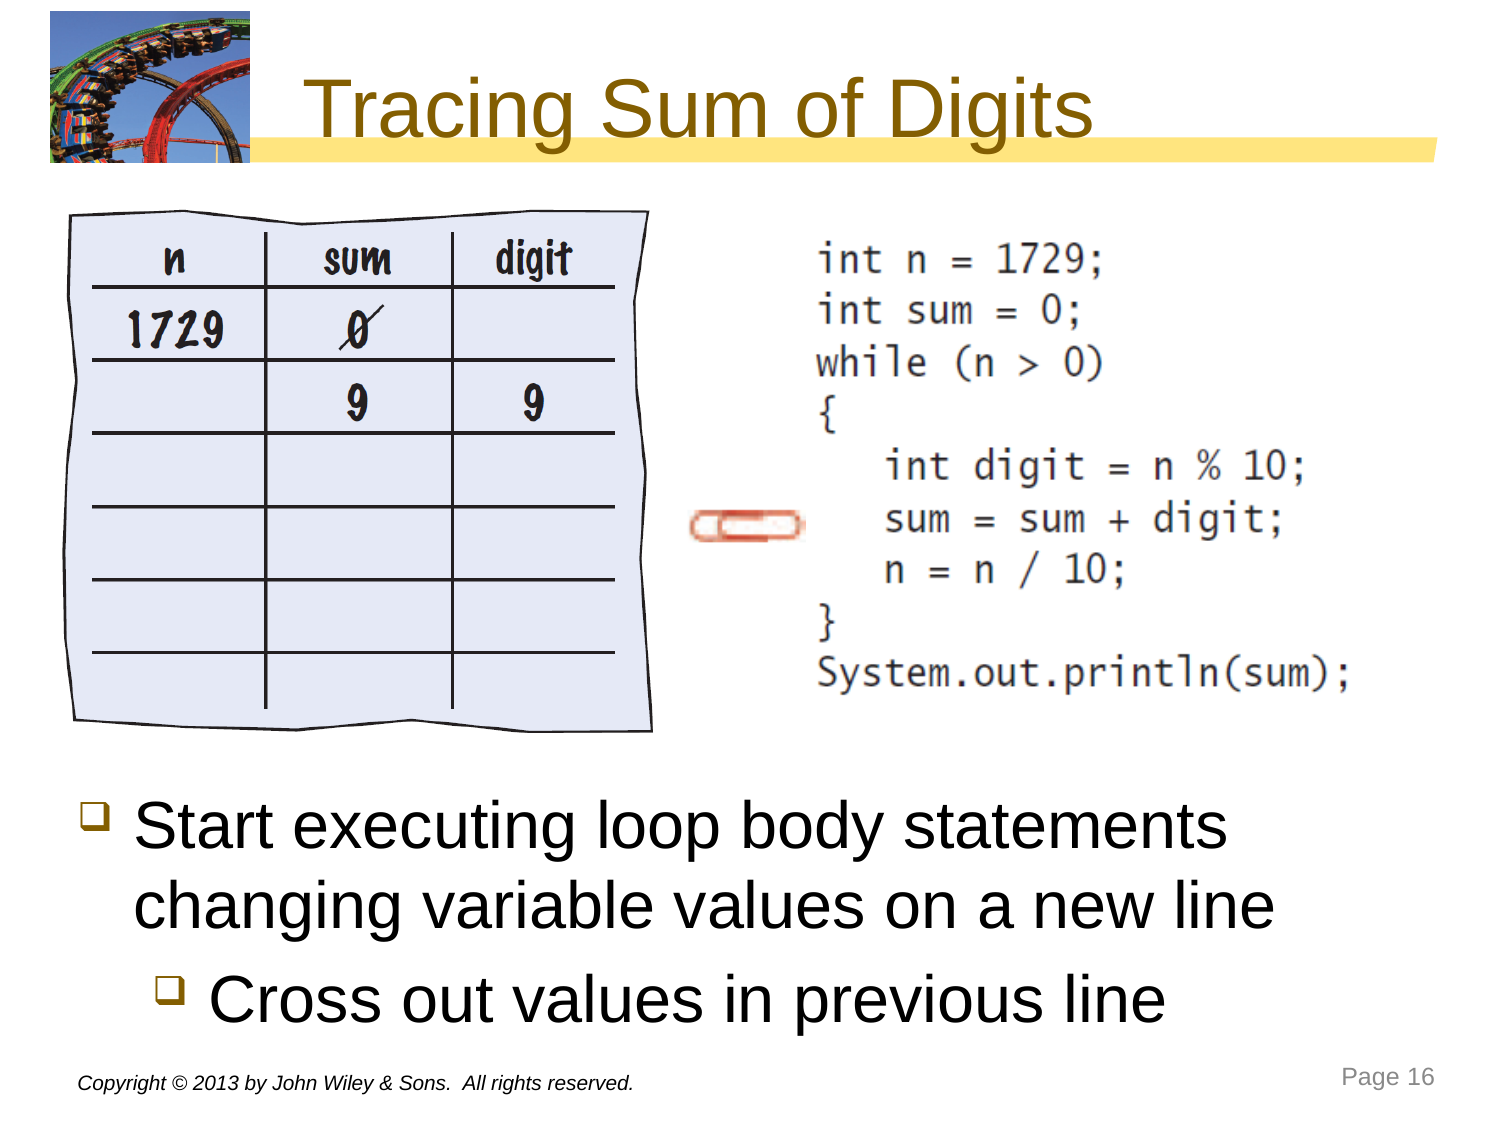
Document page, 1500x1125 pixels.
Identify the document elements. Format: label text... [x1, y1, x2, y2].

slide_number Page 16 [1187, 1050, 1450, 1100]
title Tracing Sum of Digits [287, 45, 1450, 163]
text_box Start executing loop body statements changing variable values on a new line Cross out values in previous line [62, 774, 1450, 888]
picture [50, 11, 250, 163]
picture [680, 231, 1363, 707]
footer Copyright © 2013 by John Wiley & Sons. All rights reserved. [62, 1037, 726, 1104]
picture [49, 200, 658, 739]
